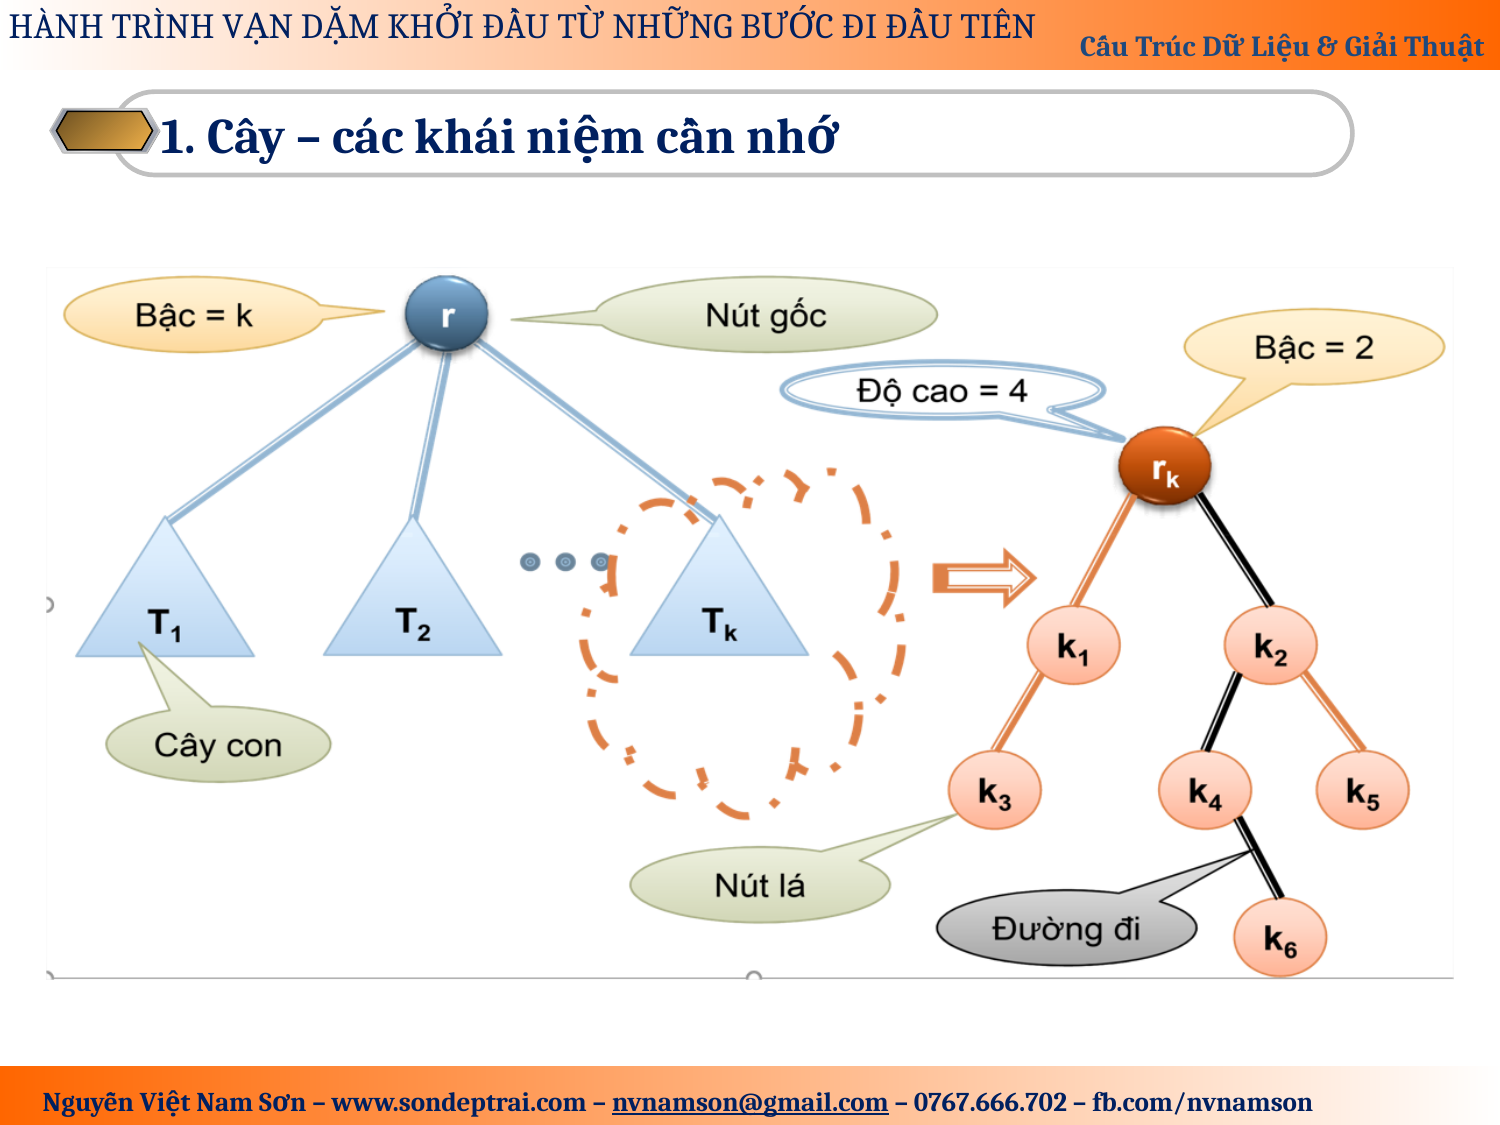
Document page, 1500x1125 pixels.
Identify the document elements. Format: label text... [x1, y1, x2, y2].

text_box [586, 8, 590, 36]
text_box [558, 1067, 562, 1103]
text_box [586, 38, 590, 70]
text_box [498, 31, 502, 70]
text_box 3 [674, 37, 679, 70]
text_box 3 [674, 10, 680, 36]
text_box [558, 1106, 562, 1125]
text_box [646, 1067, 650, 1099]
text_box 3 [674, 0, 679, 8]
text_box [49, 91, 1353, 176]
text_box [498, 0, 502, 21]
text_box 3 [821, 1067, 826, 1113]
picture [46, 266, 1454, 980]
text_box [646, 1115, 650, 1125]
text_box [646, 1100, 650, 1113]
